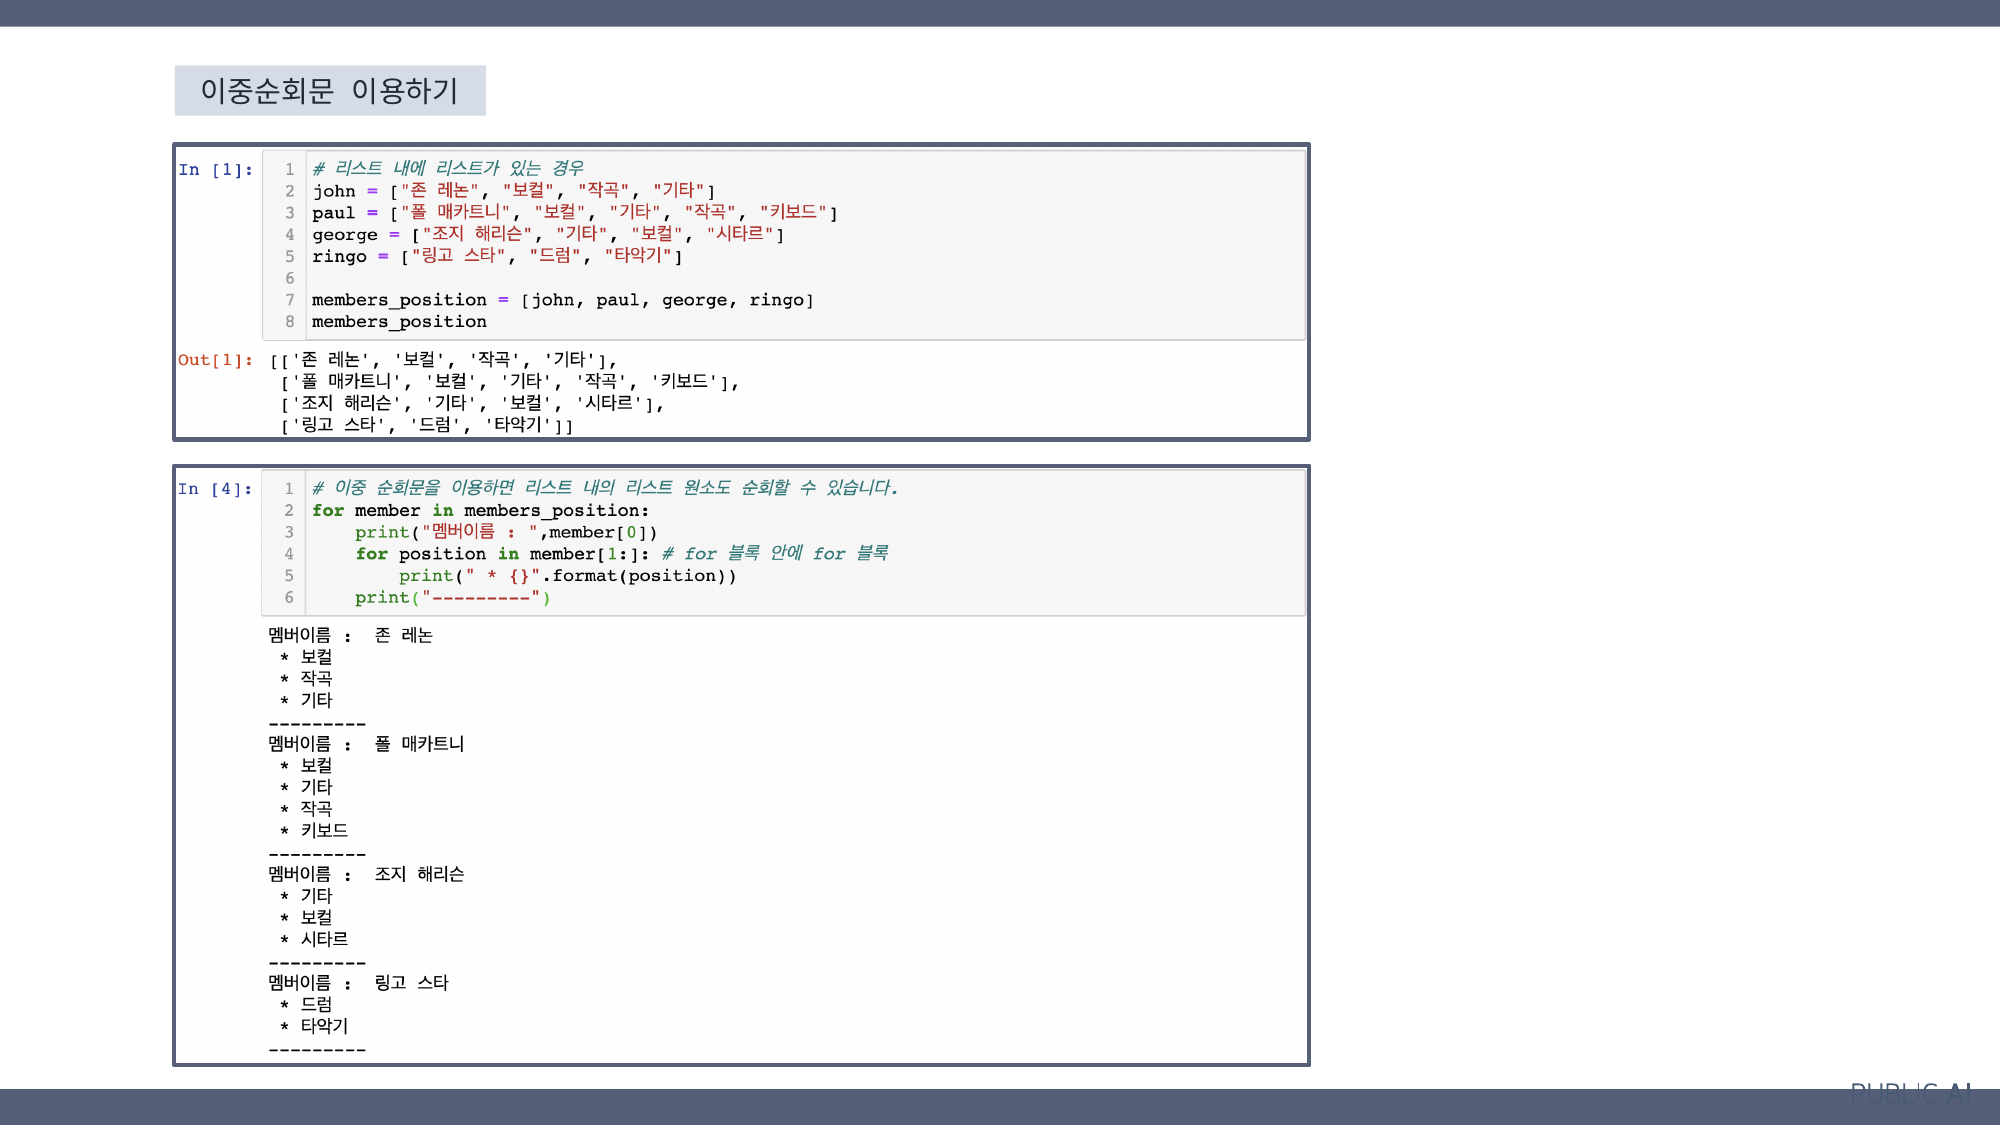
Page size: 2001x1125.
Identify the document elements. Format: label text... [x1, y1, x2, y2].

text_box 이중순회문 이용하기 [174, 65, 486, 116]
picture [176, 467, 1308, 1064]
picture [176, 146, 1308, 438]
